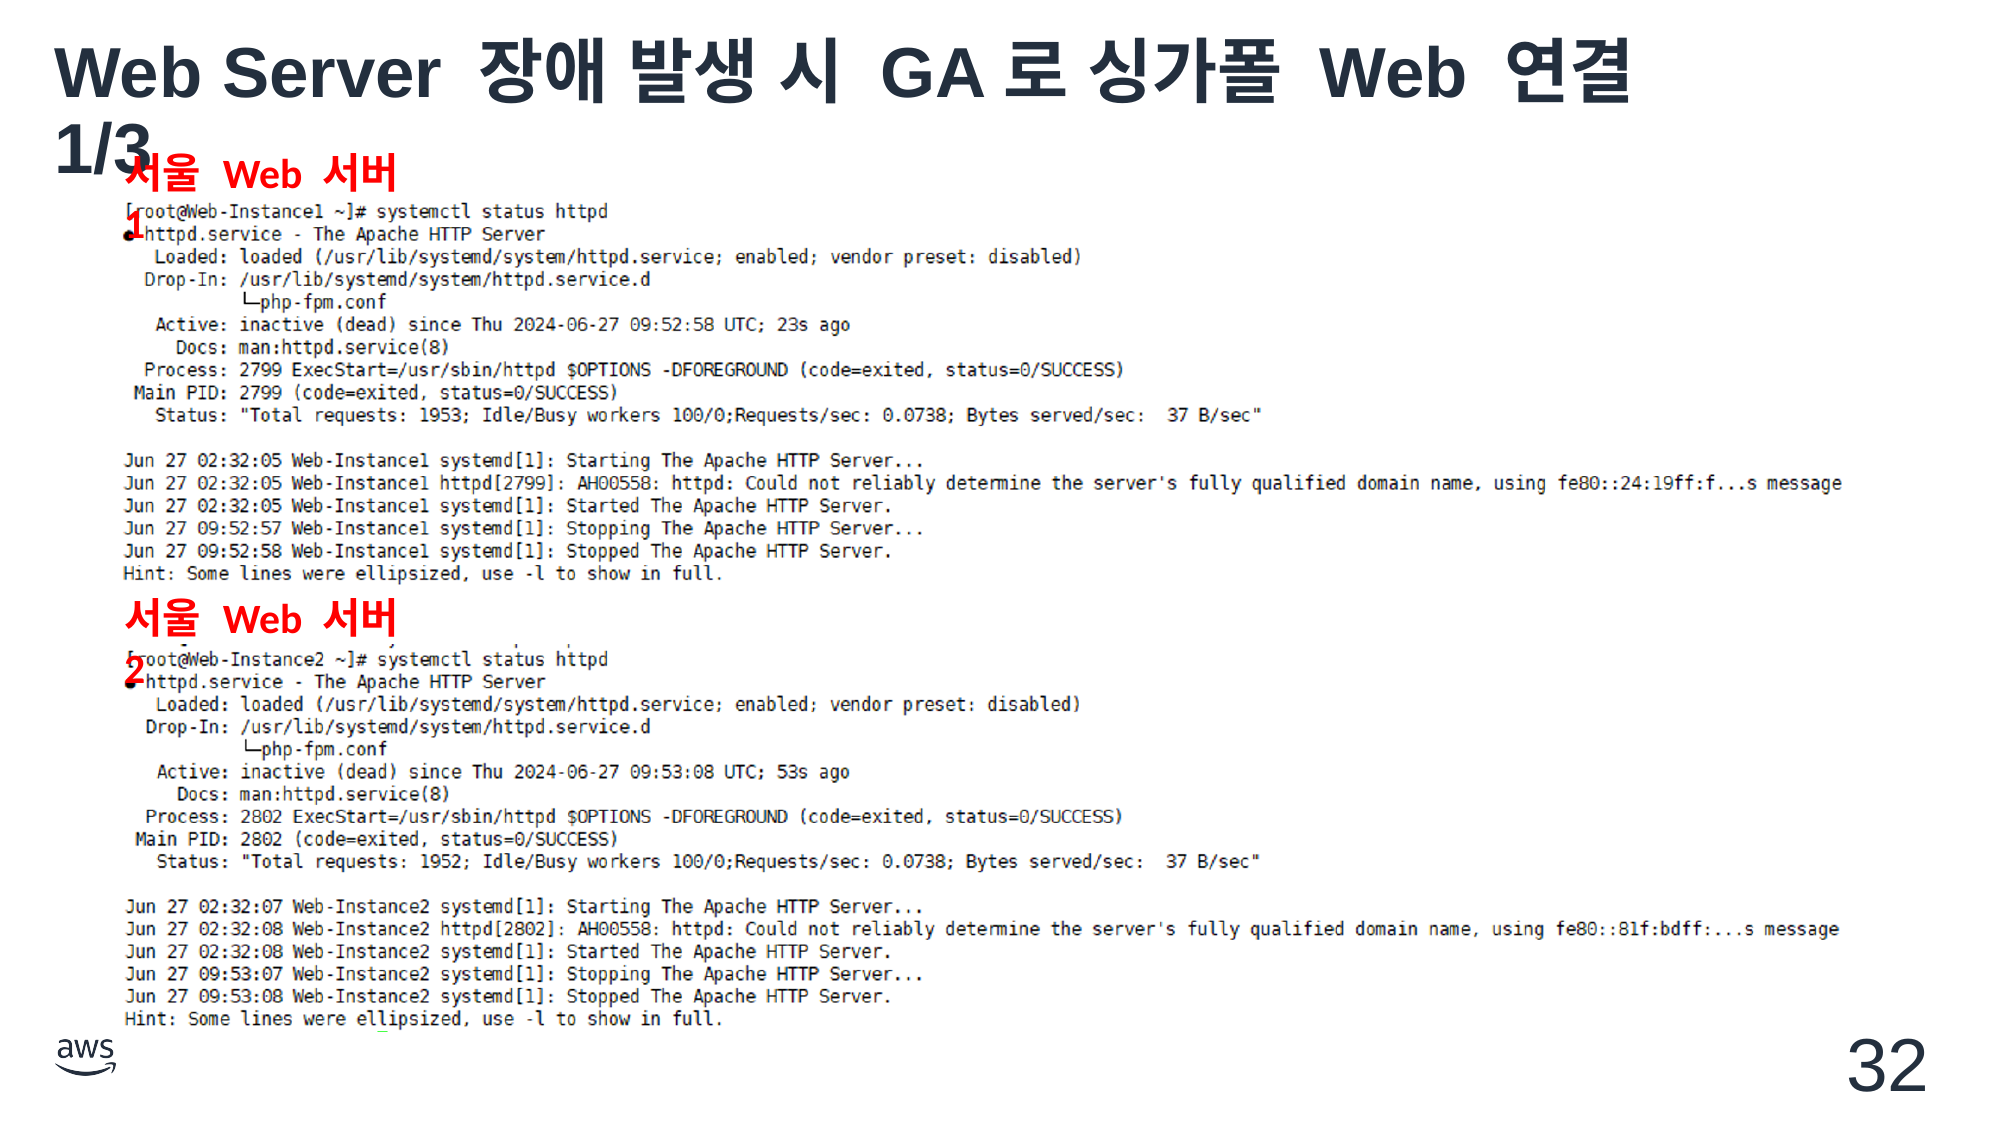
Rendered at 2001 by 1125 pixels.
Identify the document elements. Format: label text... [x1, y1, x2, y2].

slide_number 32 [1494, 1031, 1945, 1092]
text_box 서울 Web 서버 1 [109, 139, 453, 255]
picture [121, 196, 1847, 585]
title Web Server 장애 발생 시 GA로 싱가폴 Web 연결 1/3 [39, 59, 1961, 166]
picture [121, 644, 1847, 1032]
picture [55, 1039, 116, 1076]
text_box 서울 Web 서버 2 [109, 584, 453, 699]
